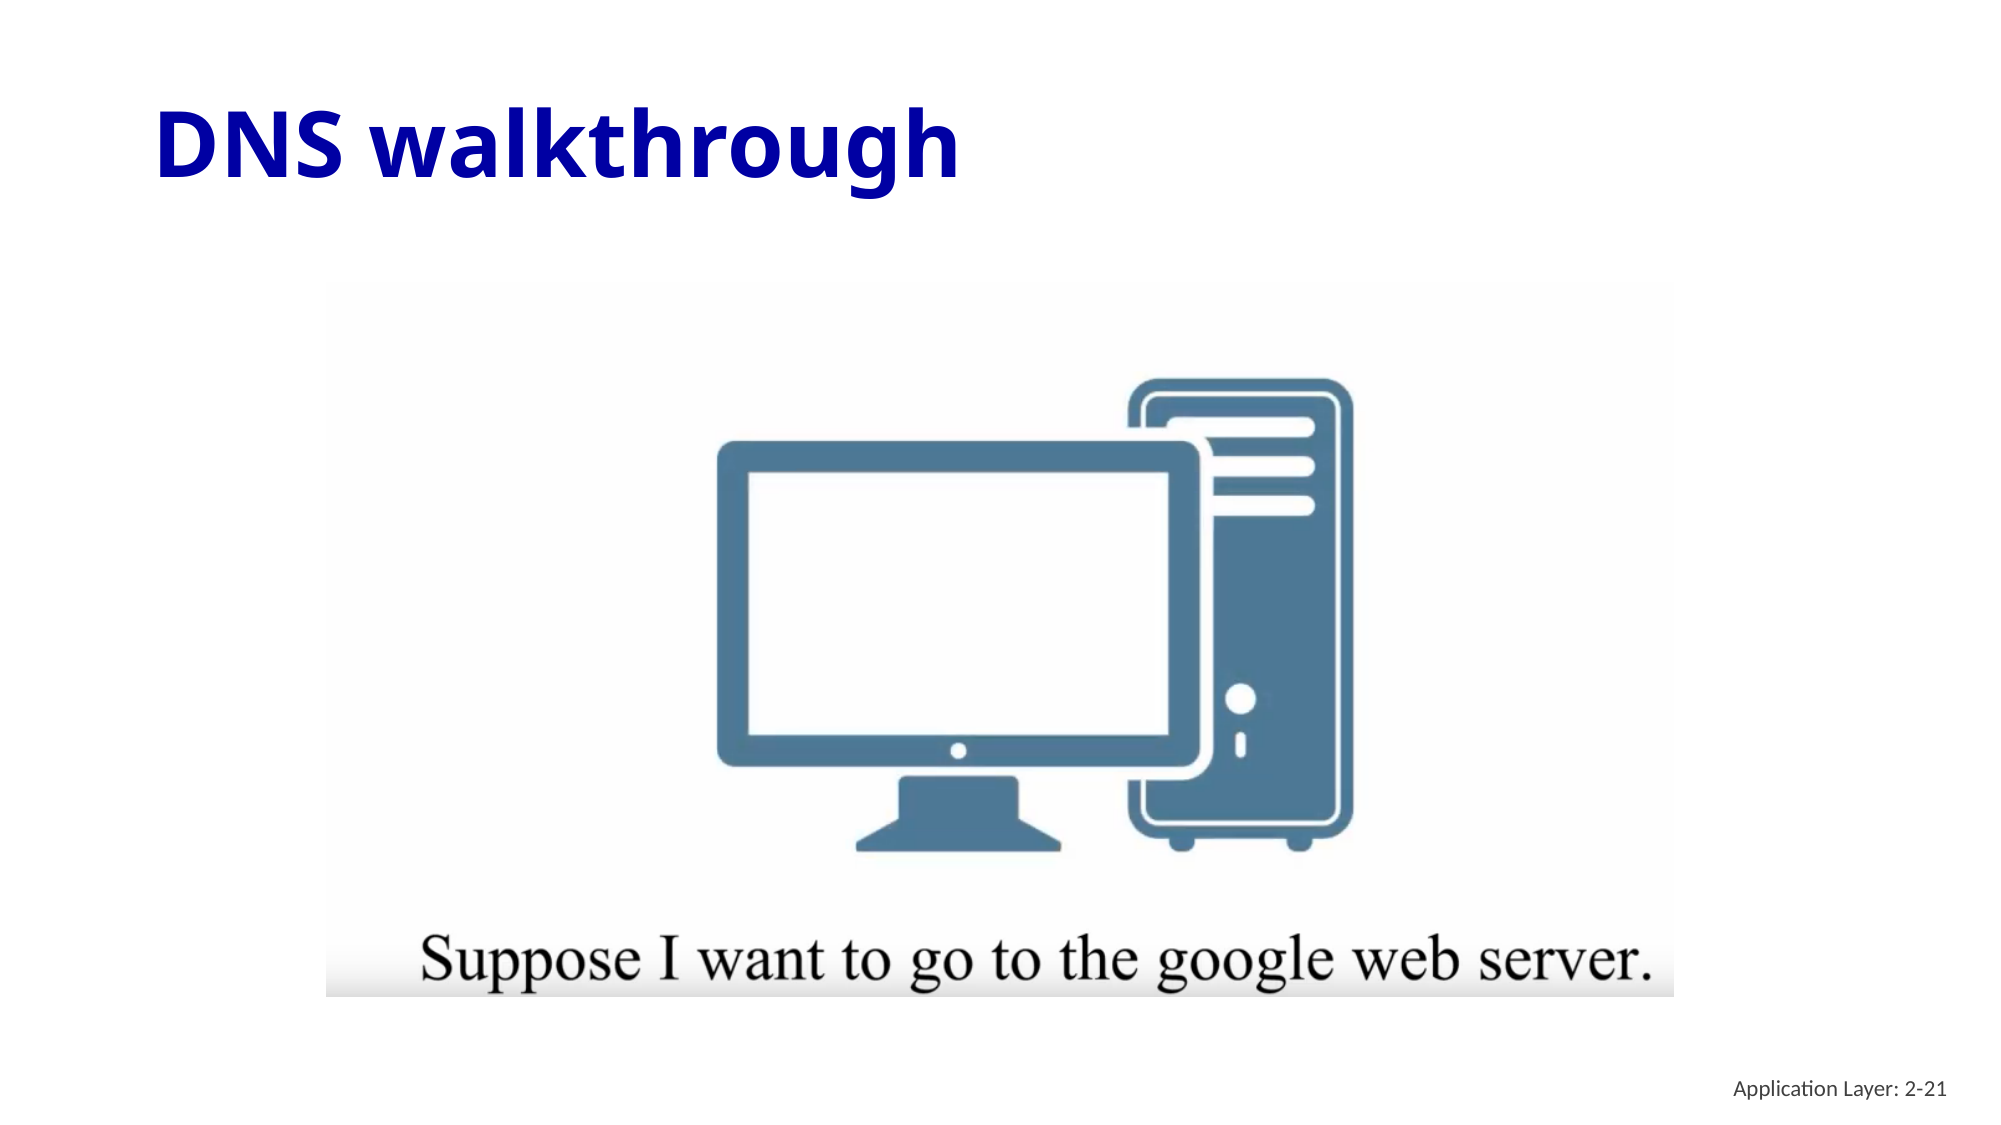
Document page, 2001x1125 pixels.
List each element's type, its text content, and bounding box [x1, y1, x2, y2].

slide_number Application Layer: 2-21 [1512, 1056, 1963, 1117]
title DNS walkthrough [137, 74, 1863, 221]
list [326, 282, 1674, 997]
